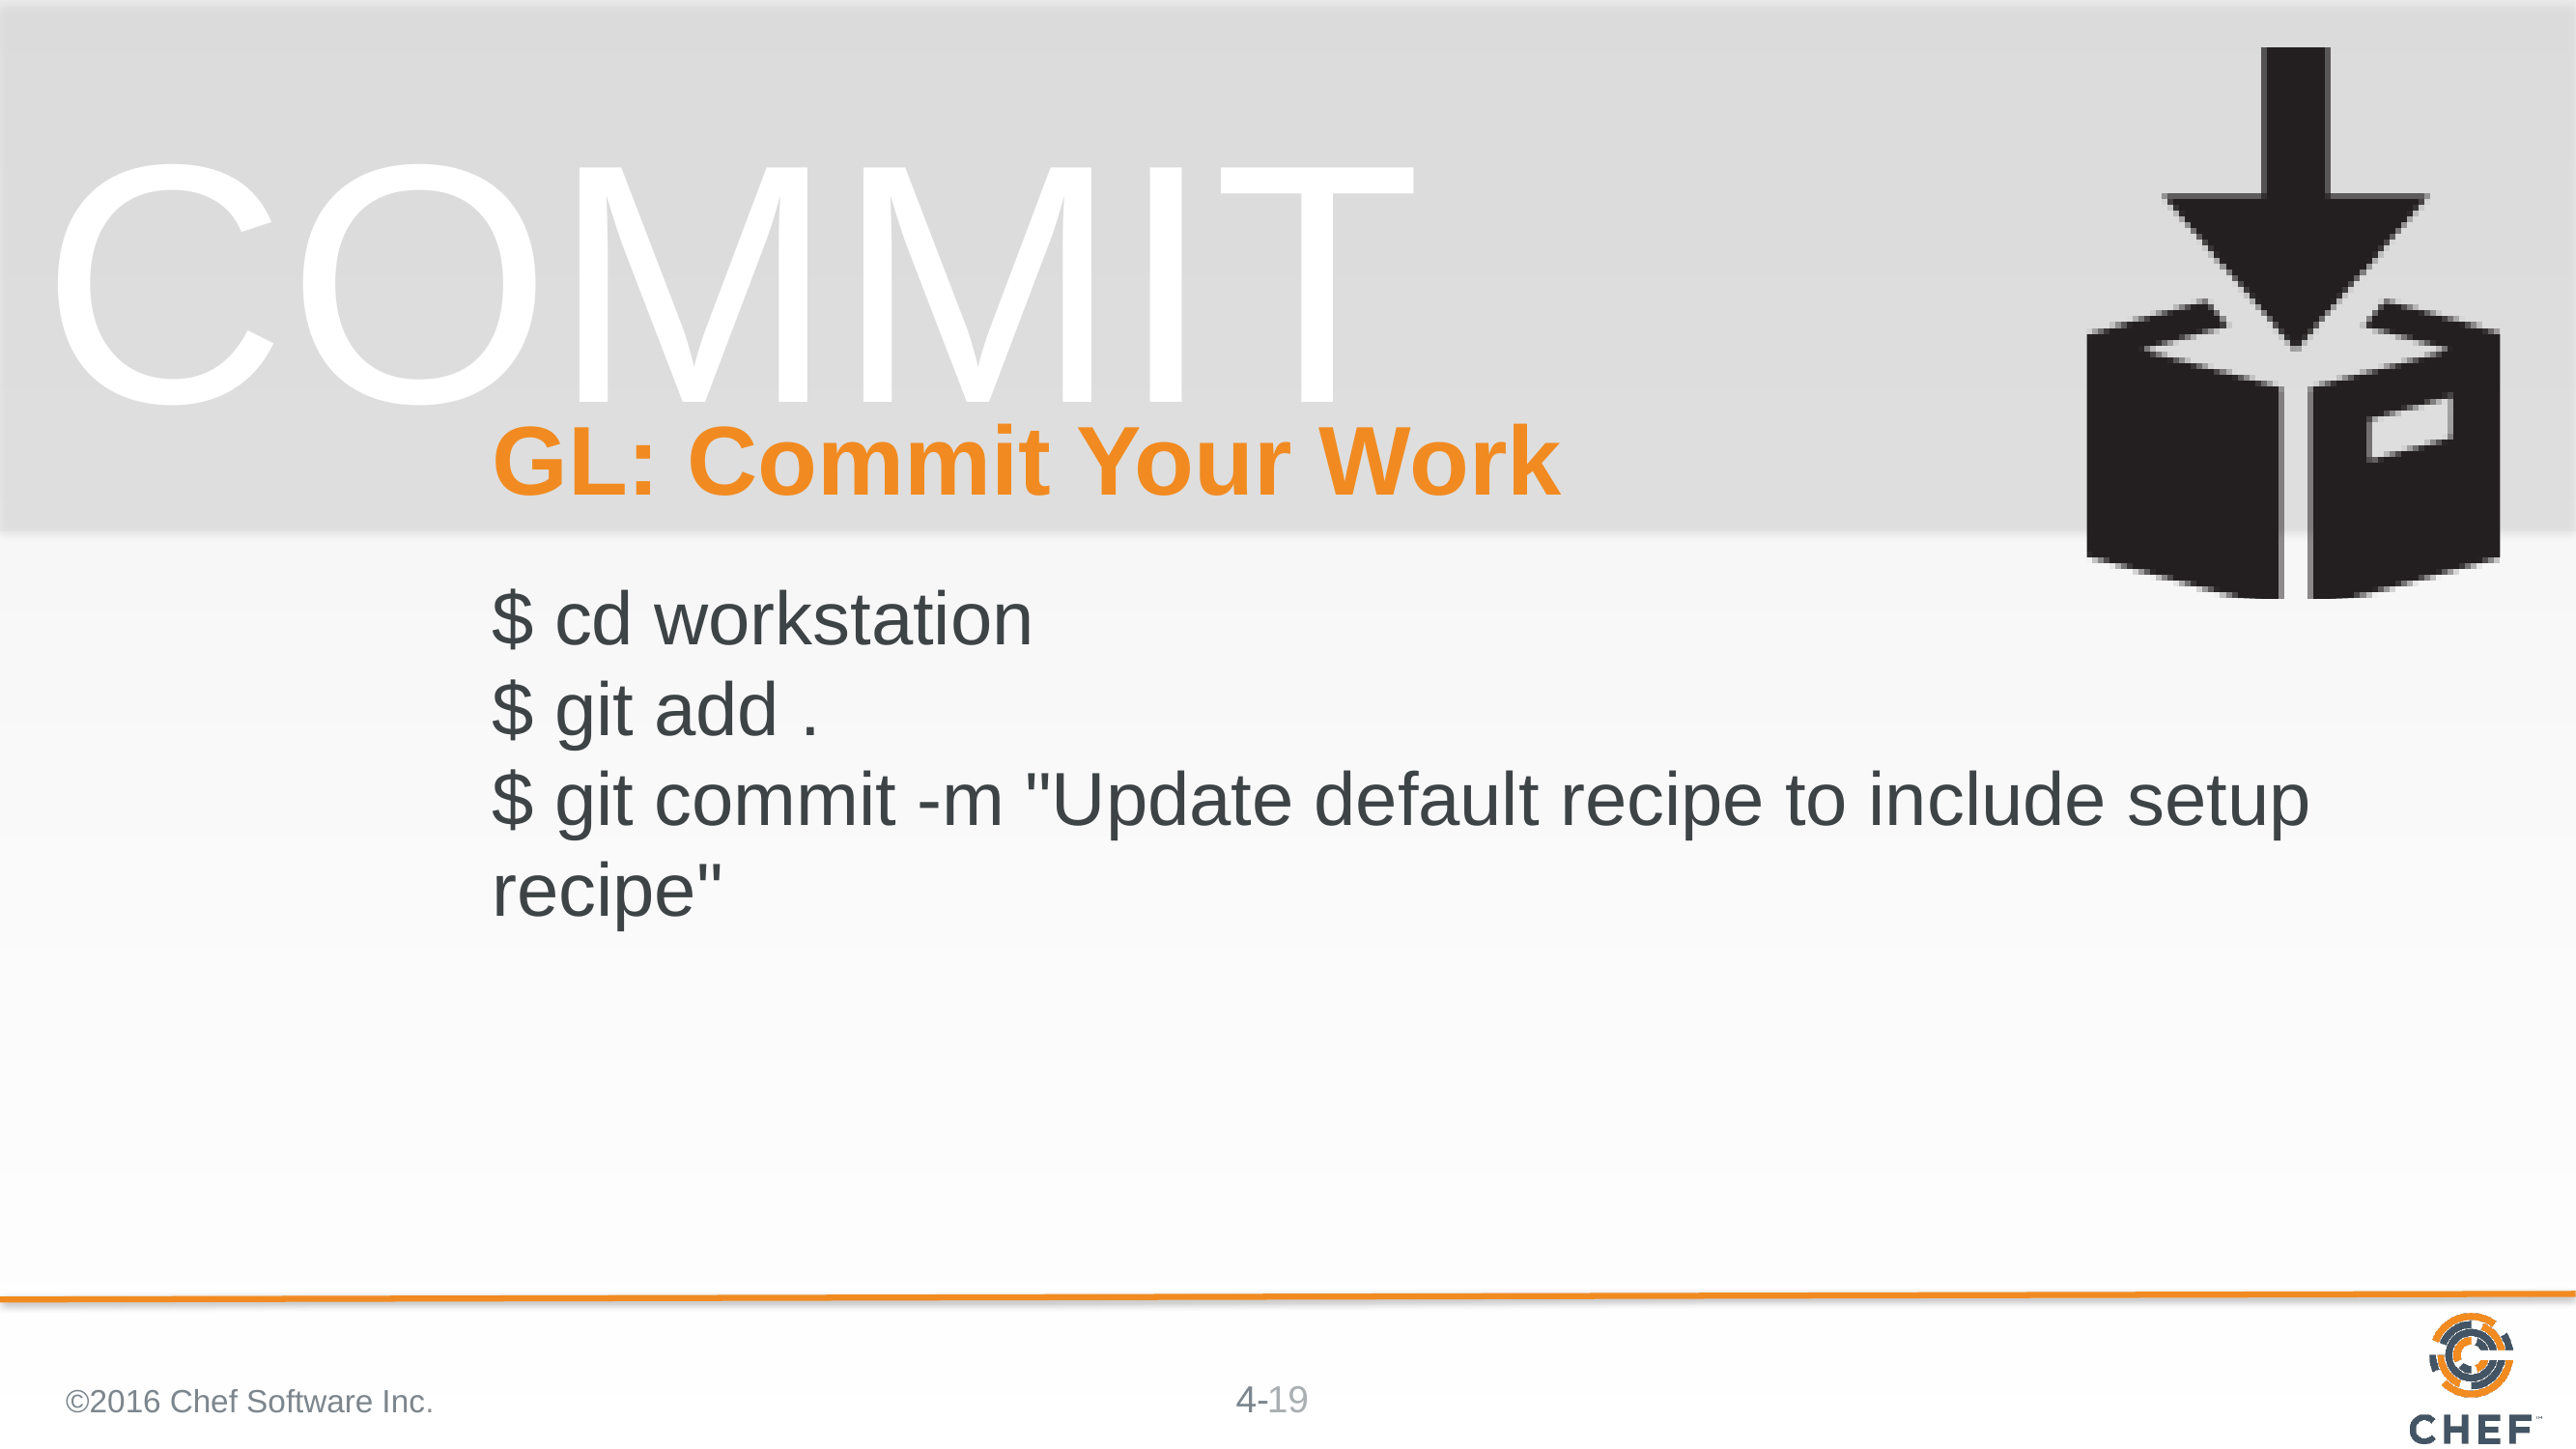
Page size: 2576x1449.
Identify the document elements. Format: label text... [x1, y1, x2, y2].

footer ©2016 Chef Software Inc. [51, 1359, 952, 1440]
title GL: Commit Your Work [477, 395, 2217, 531]
subtitle $ cd workstation $ git add . $ git commit -m "Update default recipe to include setup recipe" [477, 555, 2423, 1087]
picture [2399, 1297, 2550, 1449]
slide_number 19 [998, 1359, 1578, 1437]
